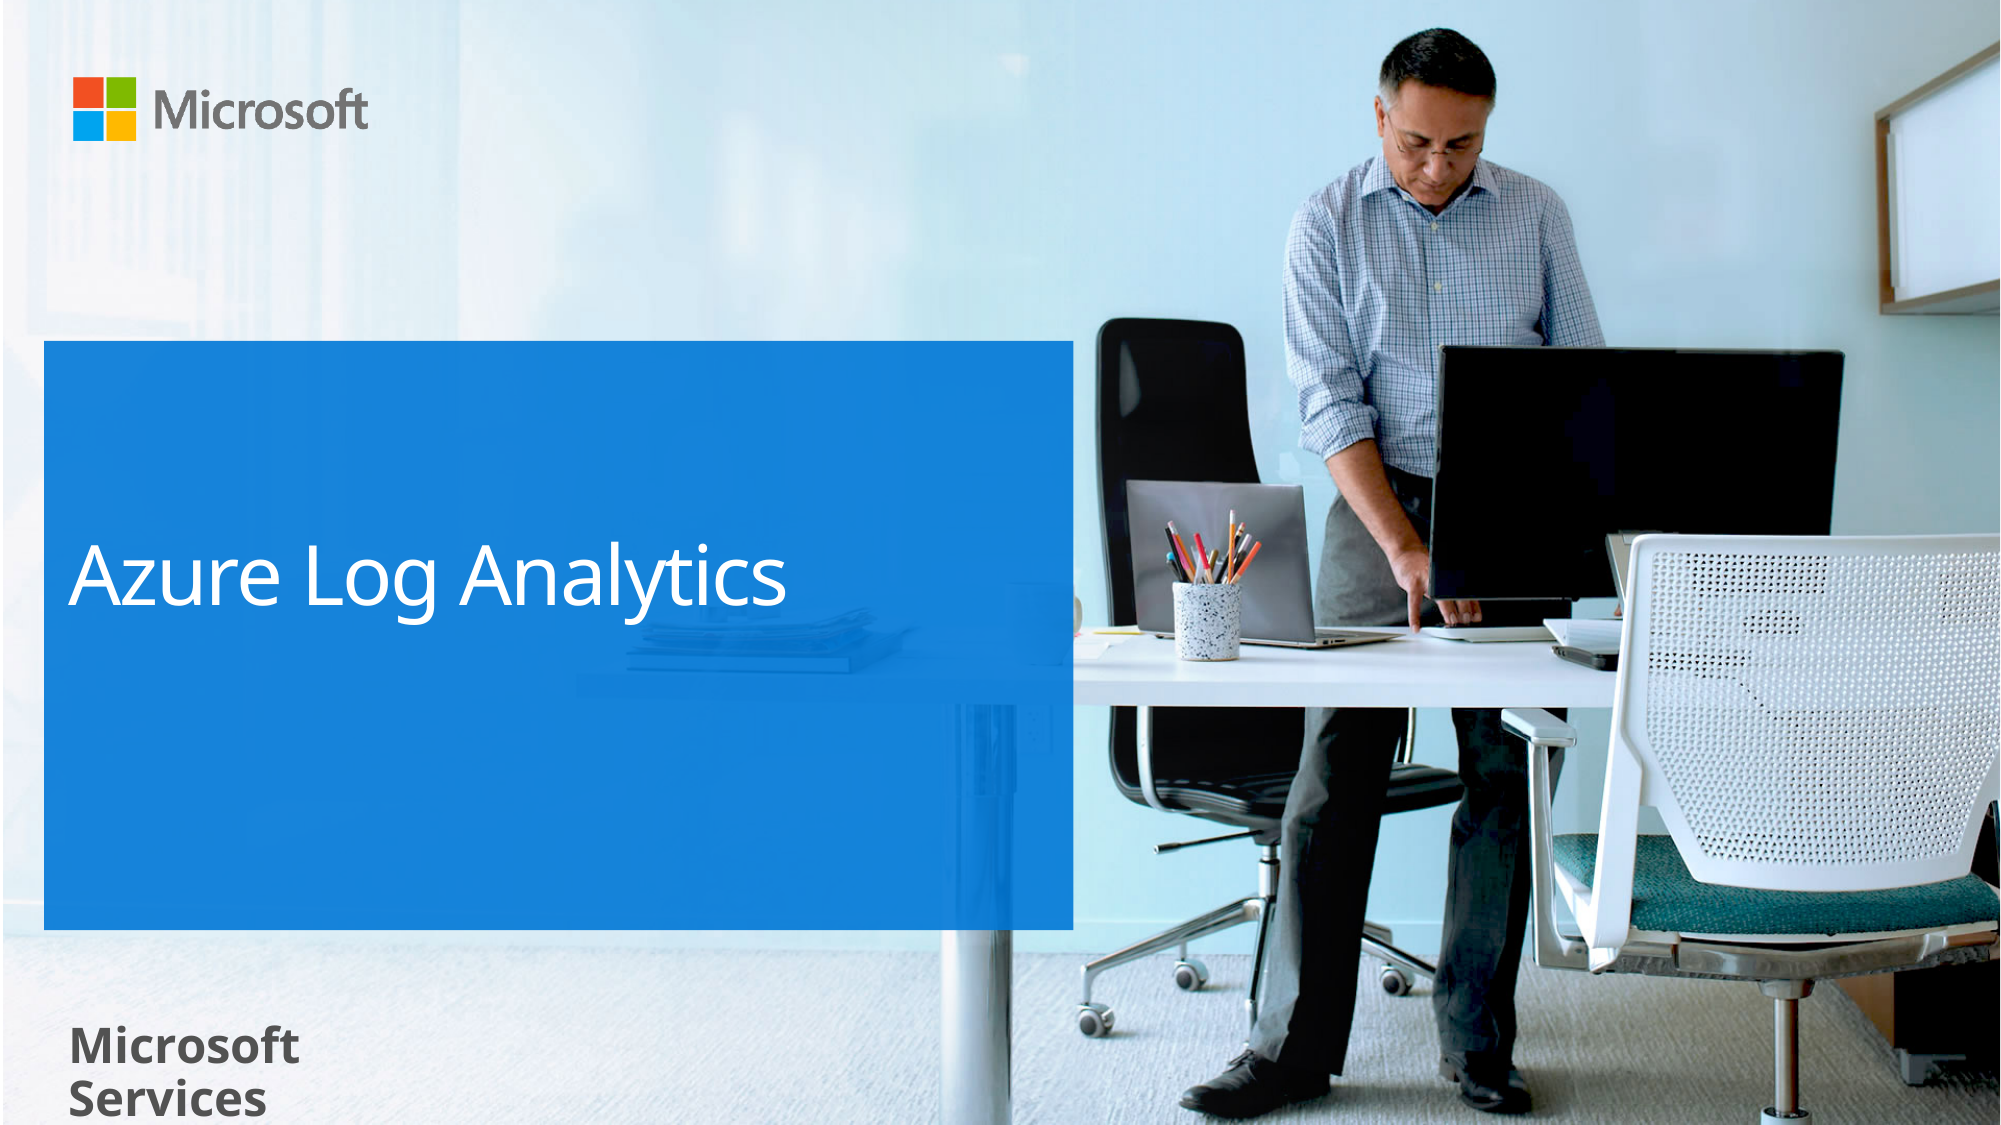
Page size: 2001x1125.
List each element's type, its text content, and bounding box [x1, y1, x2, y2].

title Azure Log Analytics [44, 341, 1074, 931]
picture [3, 0, 2001, 1125]
